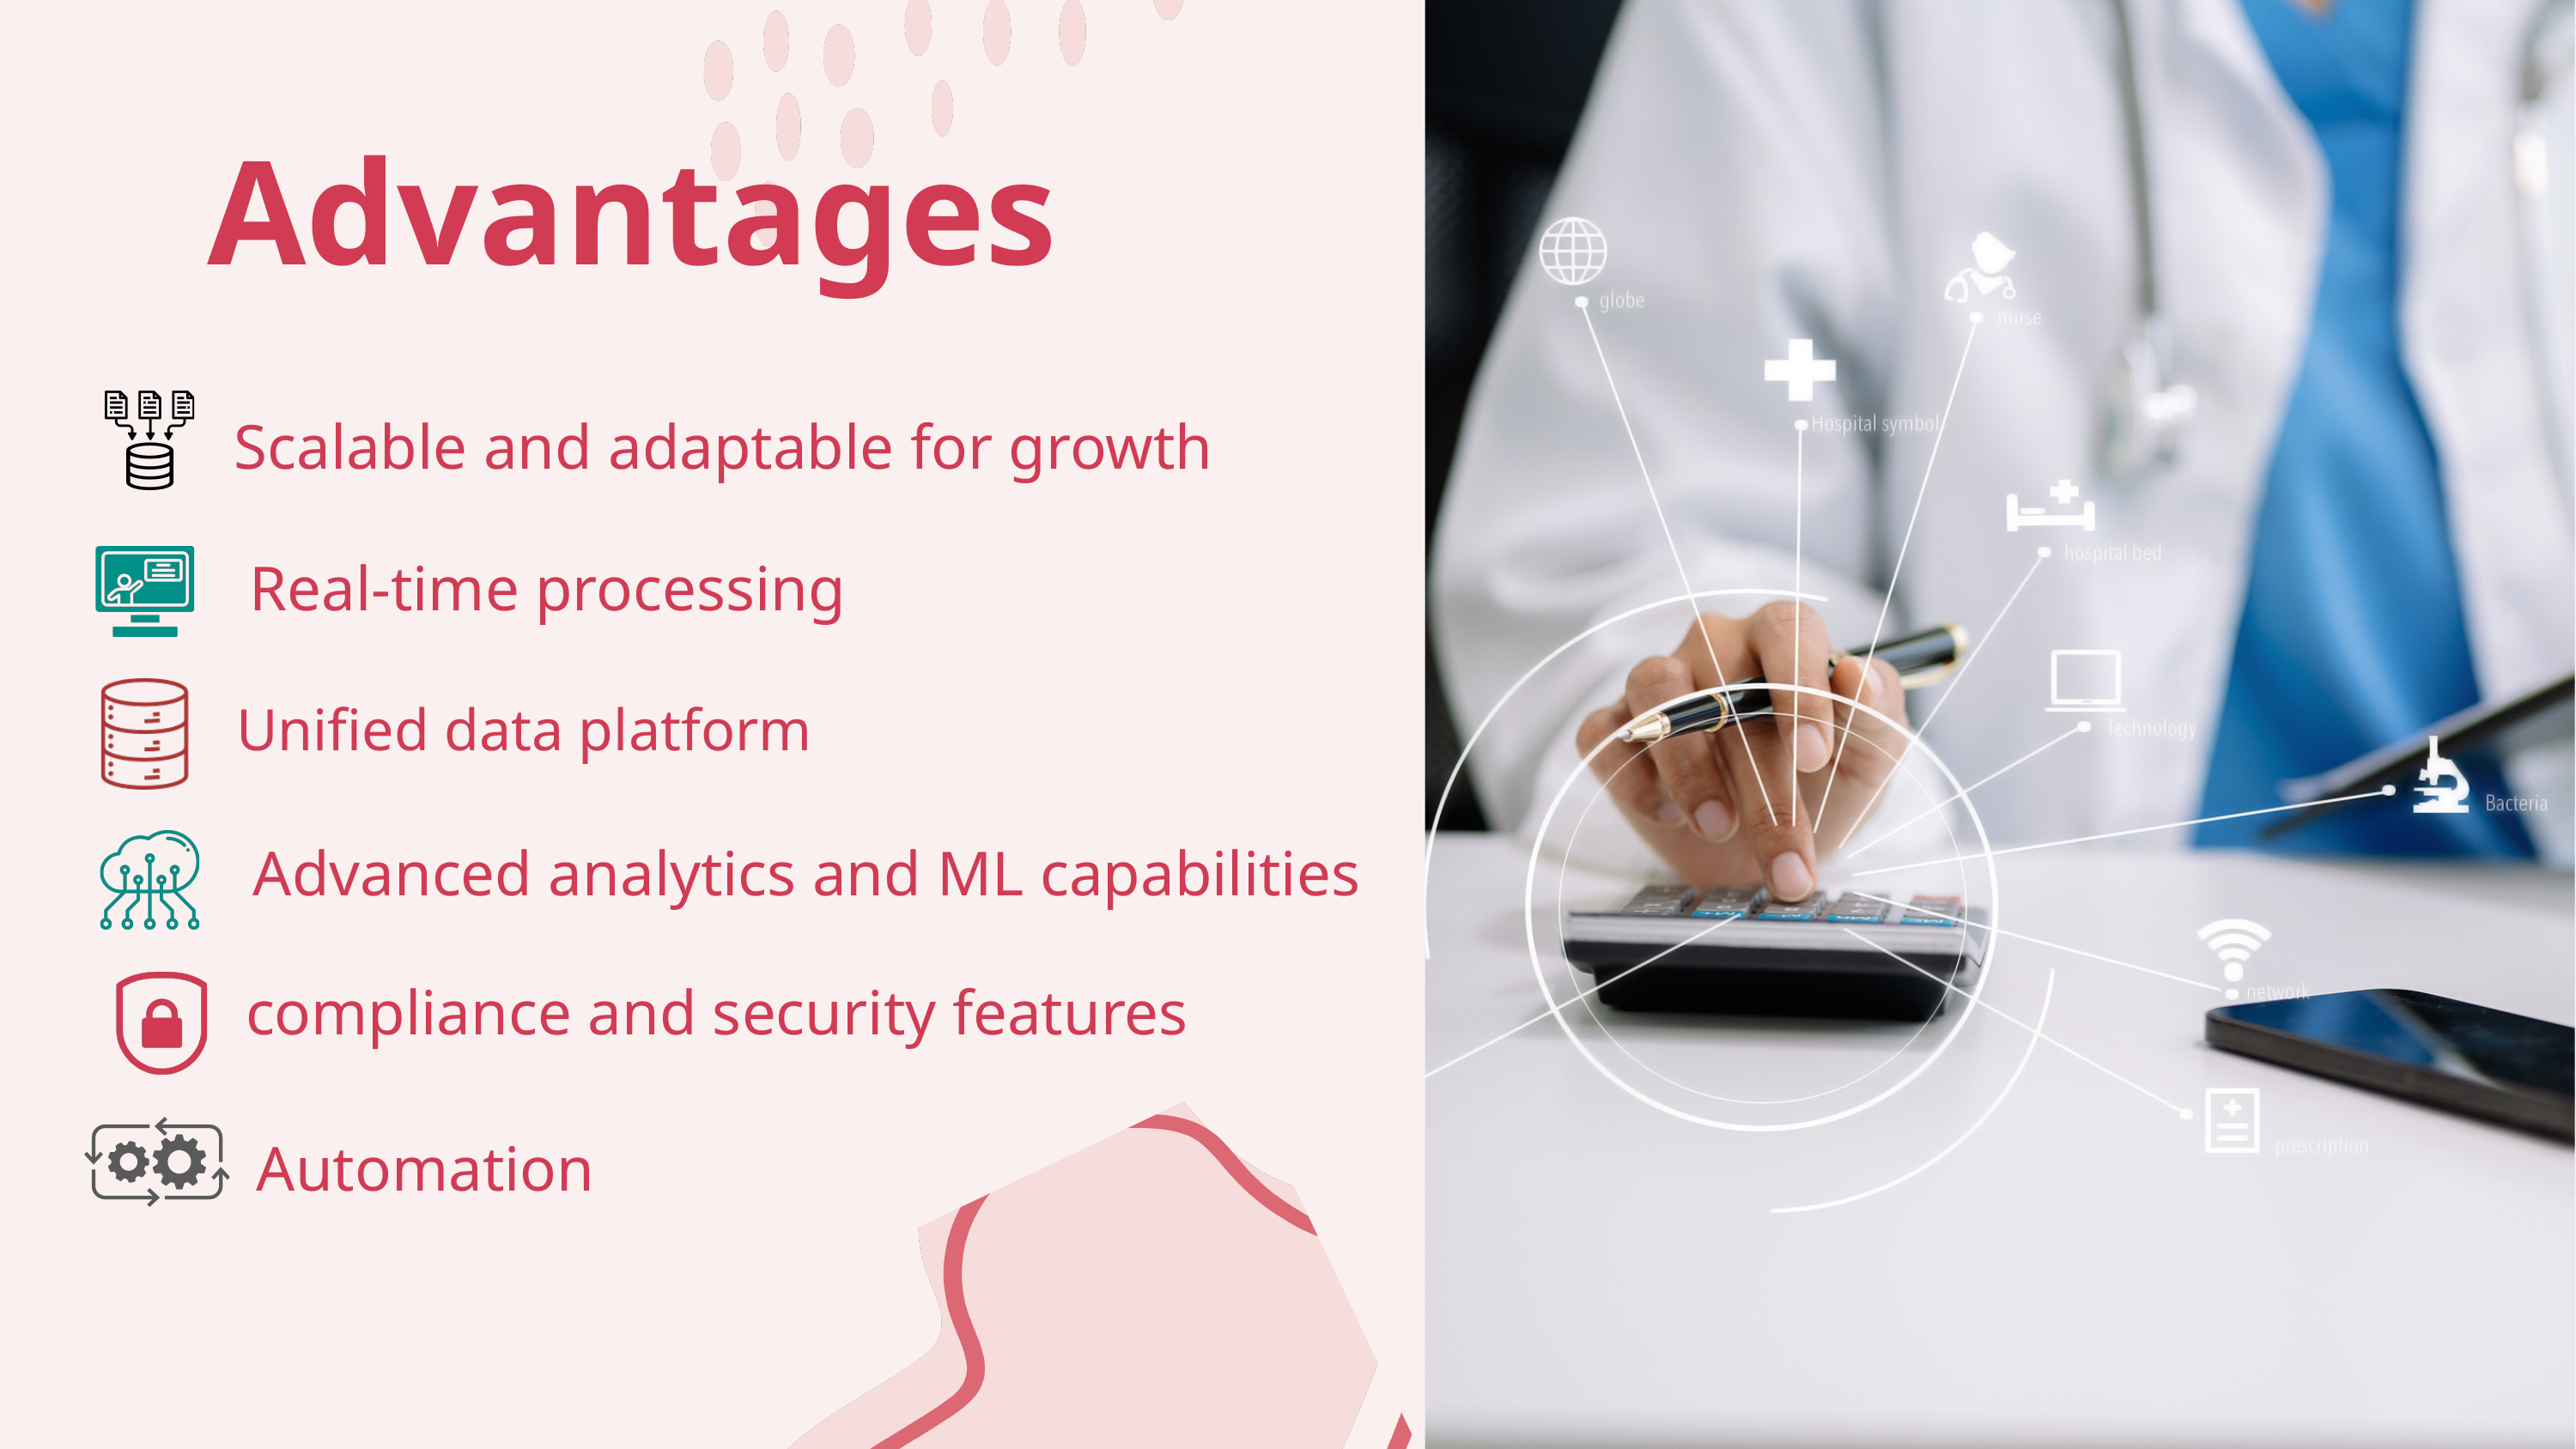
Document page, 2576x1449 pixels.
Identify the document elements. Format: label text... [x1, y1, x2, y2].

text_box [100, 830, 200, 930]
text_box [100, 678, 189, 790]
text_box [95, 546, 195, 637]
text_box Unified data platform [207, 682, 842, 762]
text_box Advantages [207, 92, 1349, 294]
text_box compliance and security features [229, 961, 1206, 1047]
text_box Real-time processing [234, 537, 878, 624]
text_box [703, 0, 1303, 92]
text_box [84, 1117, 230, 1207]
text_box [1425, 0, 2575, 1449]
text_box [717, 1074, 1419, 1449]
text_box Advanced analytics and ML capabilities [229, 822, 1385, 908]
text_box [105, 391, 195, 490]
text_box [116, 972, 208, 1075]
text_box Automation [252, 1117, 599, 1203]
text_box Scalable and adaptable for growth [234, 396, 1349, 482]
